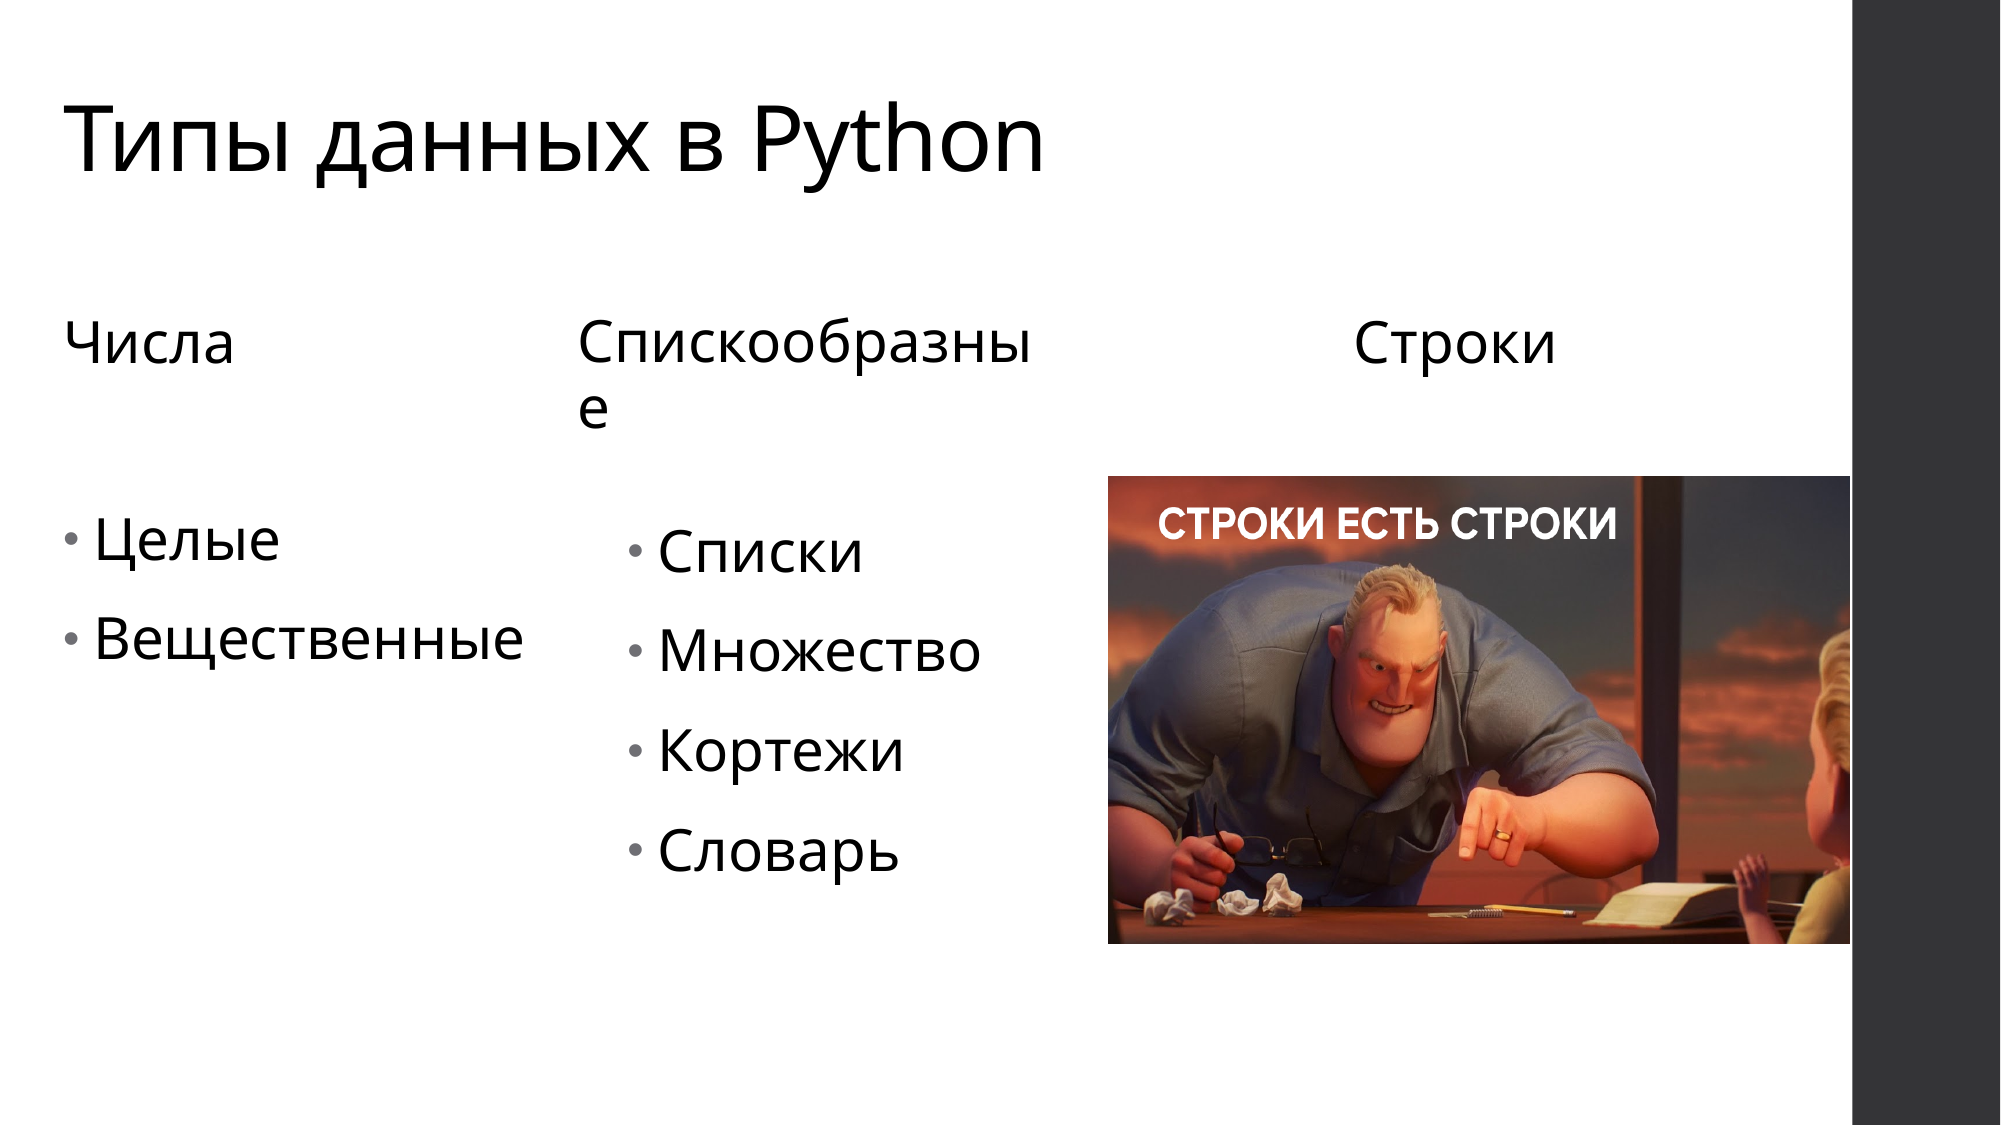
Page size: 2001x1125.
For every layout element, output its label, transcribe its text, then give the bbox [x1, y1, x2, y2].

picture [1108, 476, 1851, 944]
text_box Спискообразные [562, 301, 1077, 450]
text_box Числа [48, 303, 333, 385]
text_box Целые Вещественные [48, 499, 587, 681]
text_box Списки Множество Кортежи Словарь [612, 511, 998, 893]
text_box Строки [1338, 303, 1668, 385]
title Типы данных в Python [48, 60, 1797, 199]
